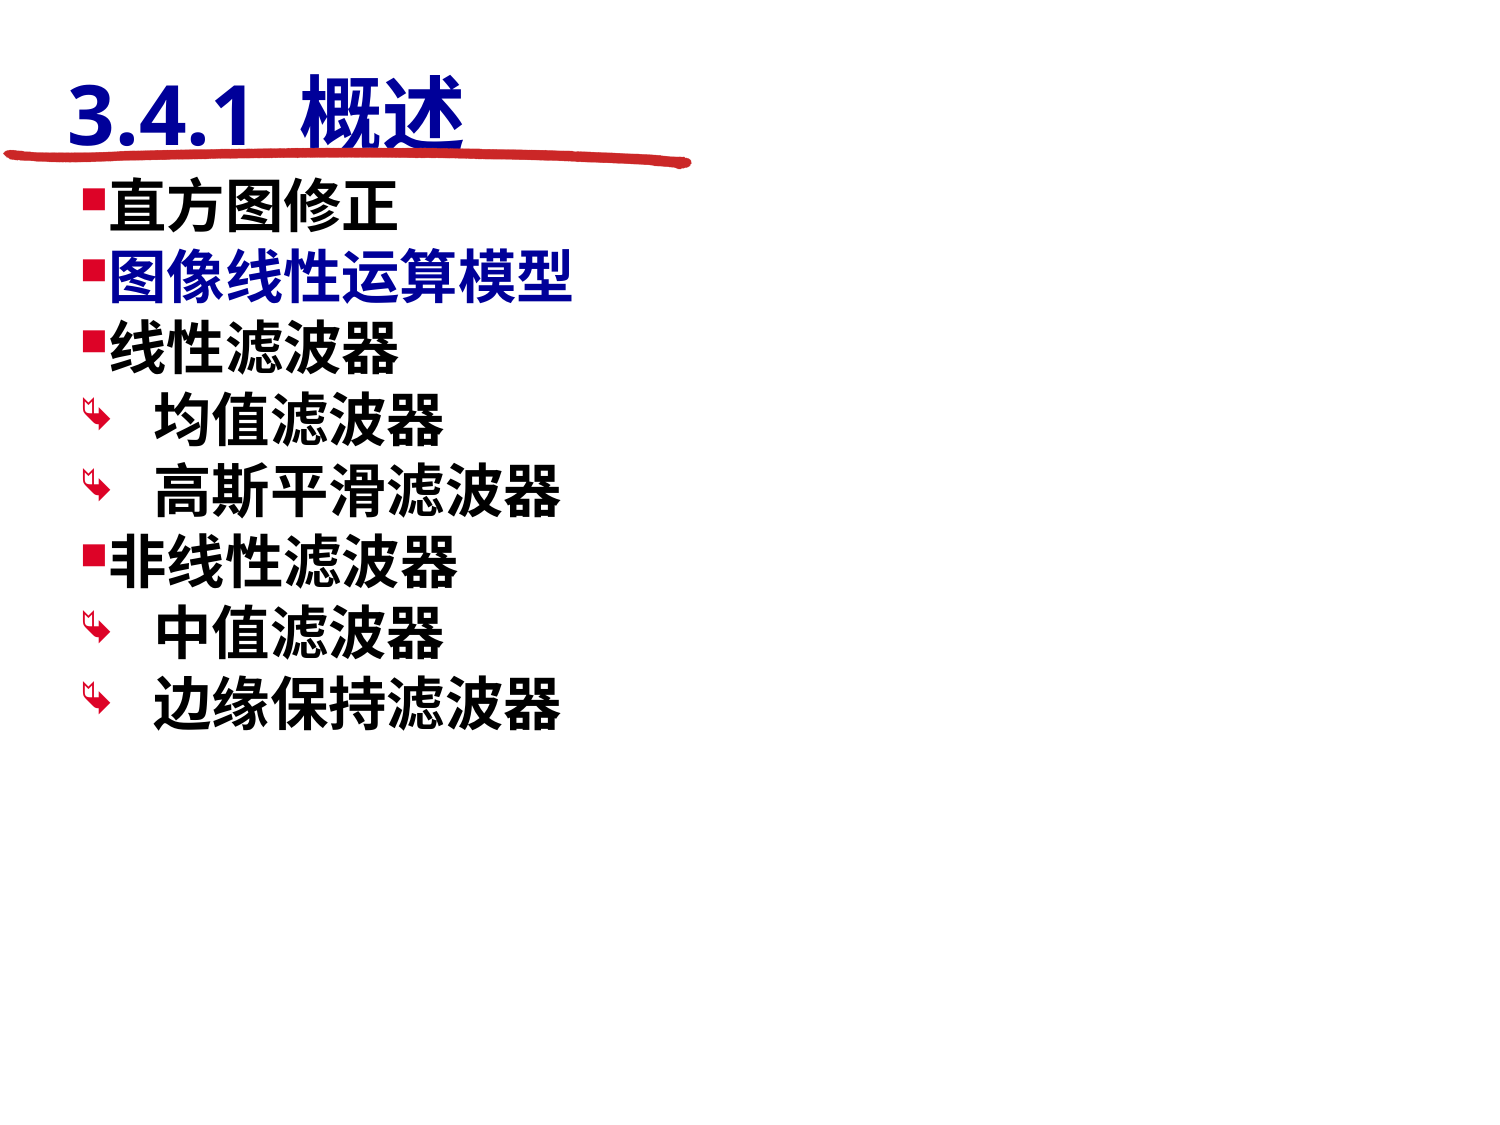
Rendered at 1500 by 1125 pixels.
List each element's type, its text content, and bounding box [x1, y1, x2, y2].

picture [0, 141, 700, 175]
subtitle 直方图修正 图像线性运算模型 线性滤波器 均值滤波器 高斯平滑滤波器 非线性滤波器 中值滤波器 边缘保持滤波器 [64, 172, 1436, 796]
text_box 3.4.1 概述 [53, 54, 579, 140]
